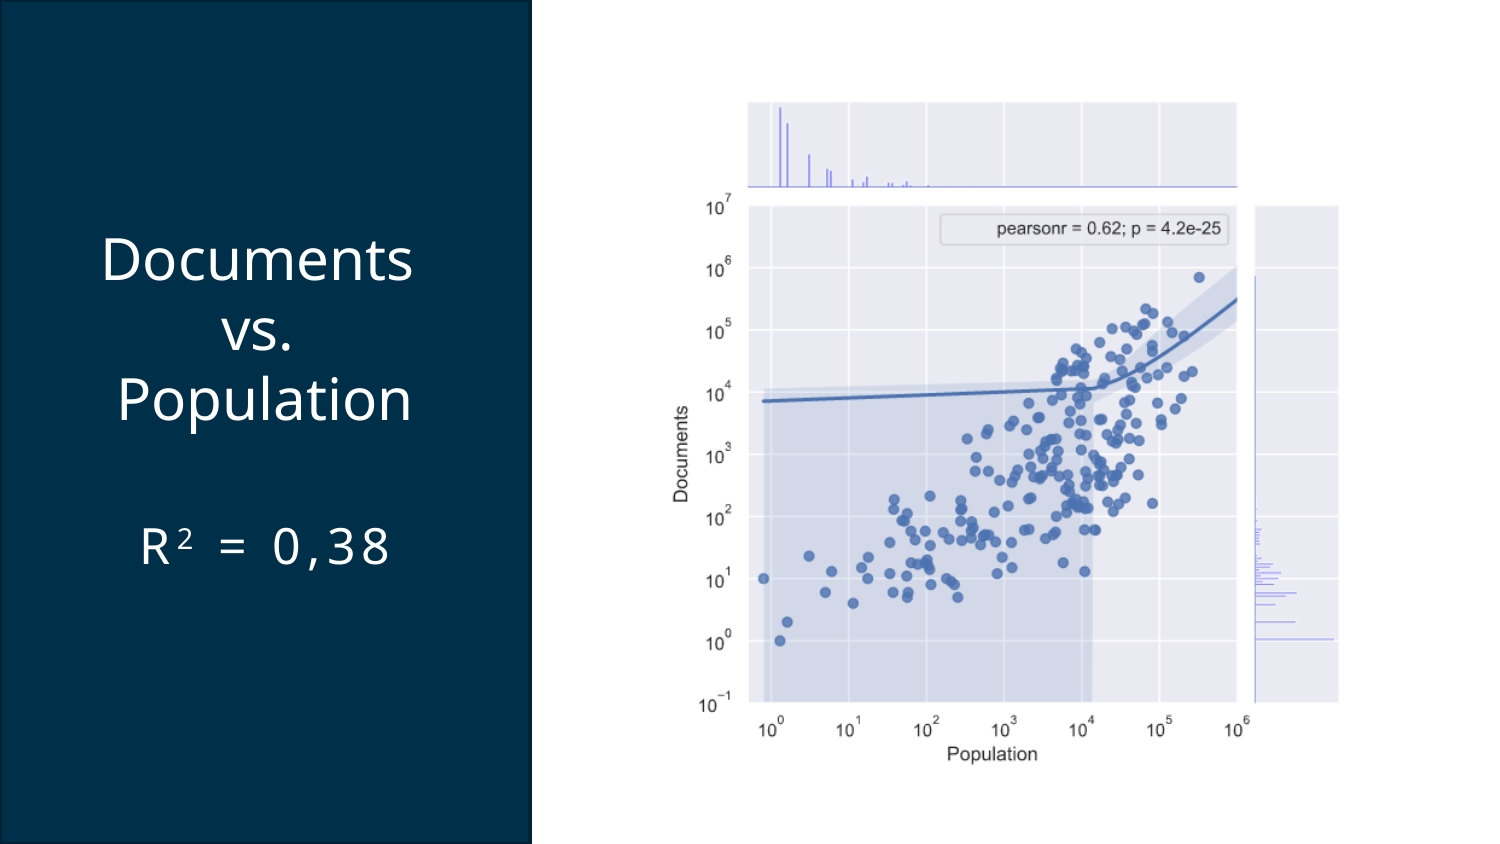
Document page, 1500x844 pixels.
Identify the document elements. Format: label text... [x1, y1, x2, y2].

text_box [0, 0, 532, 844]
picture [661, 90, 1351, 776]
text_box R2 = 0,38 [0, 507, 531, 583]
text_box Documents vs. Population [0, 215, 531, 440]
